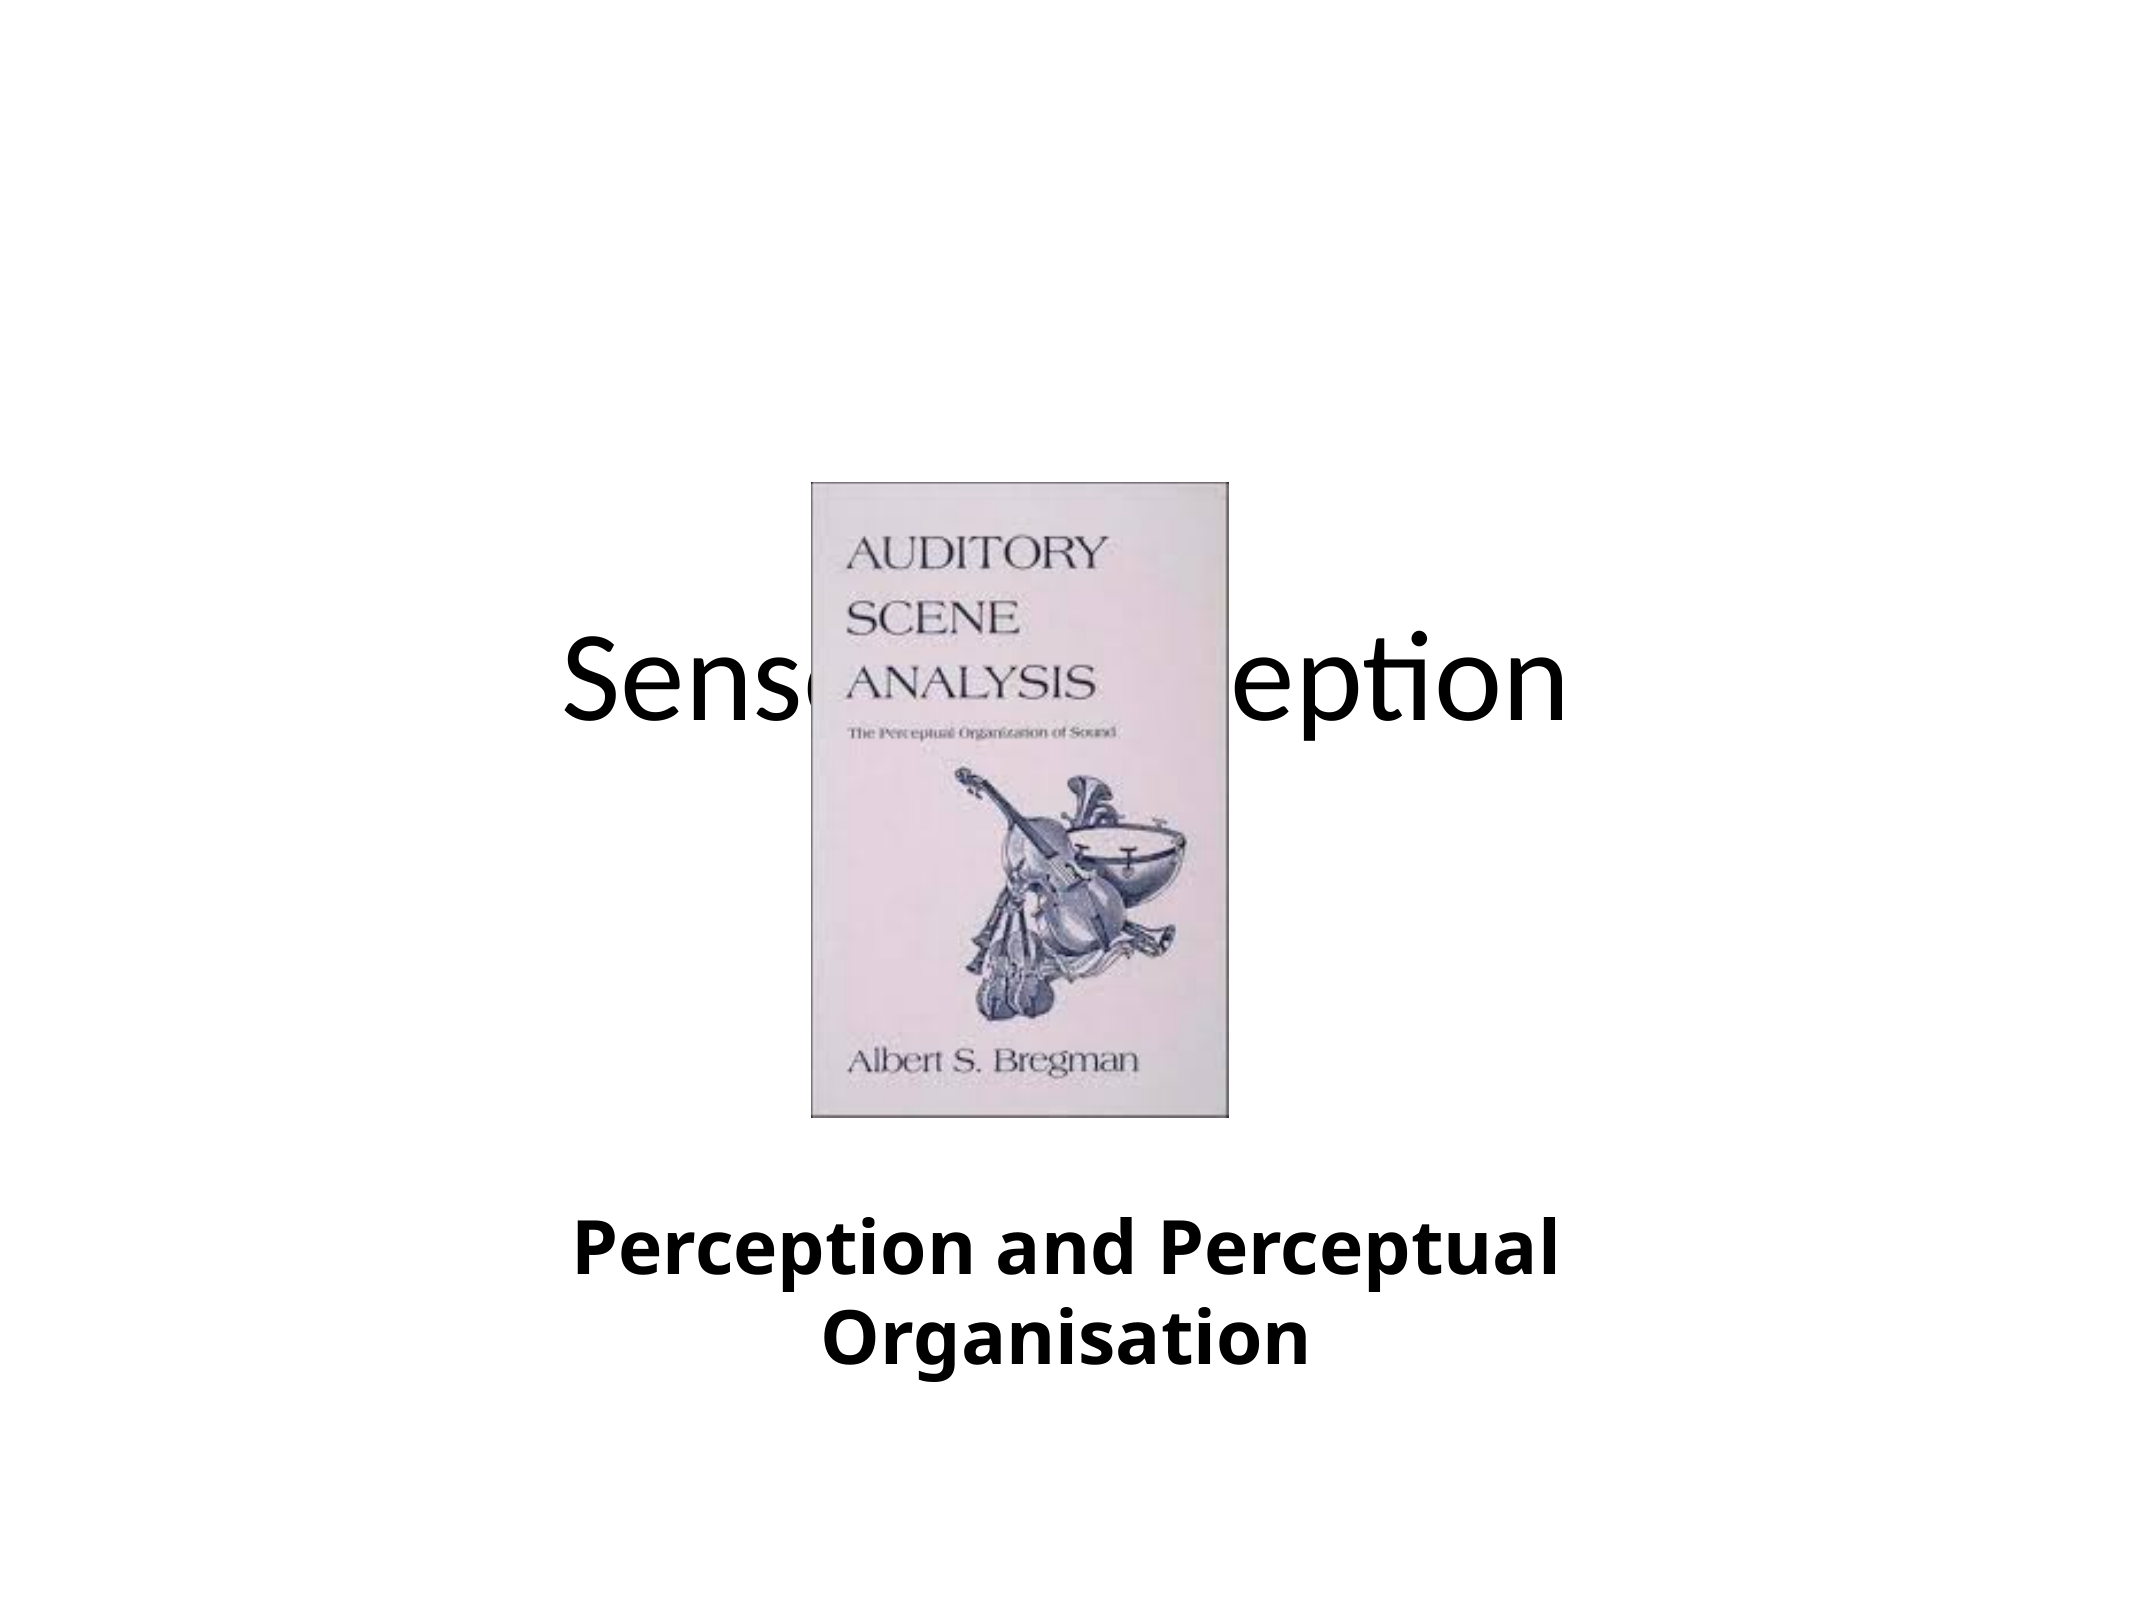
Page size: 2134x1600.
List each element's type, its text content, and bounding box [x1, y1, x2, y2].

text_box Perception and Perceptual Organisation [385, 1191, 1748, 1375]
text_box Sensory Perception [159, 497, 811, 840]
picture [811, 482, 1229, 1118]
text_box Sensory Perception [1229, 497, 1974, 840]
